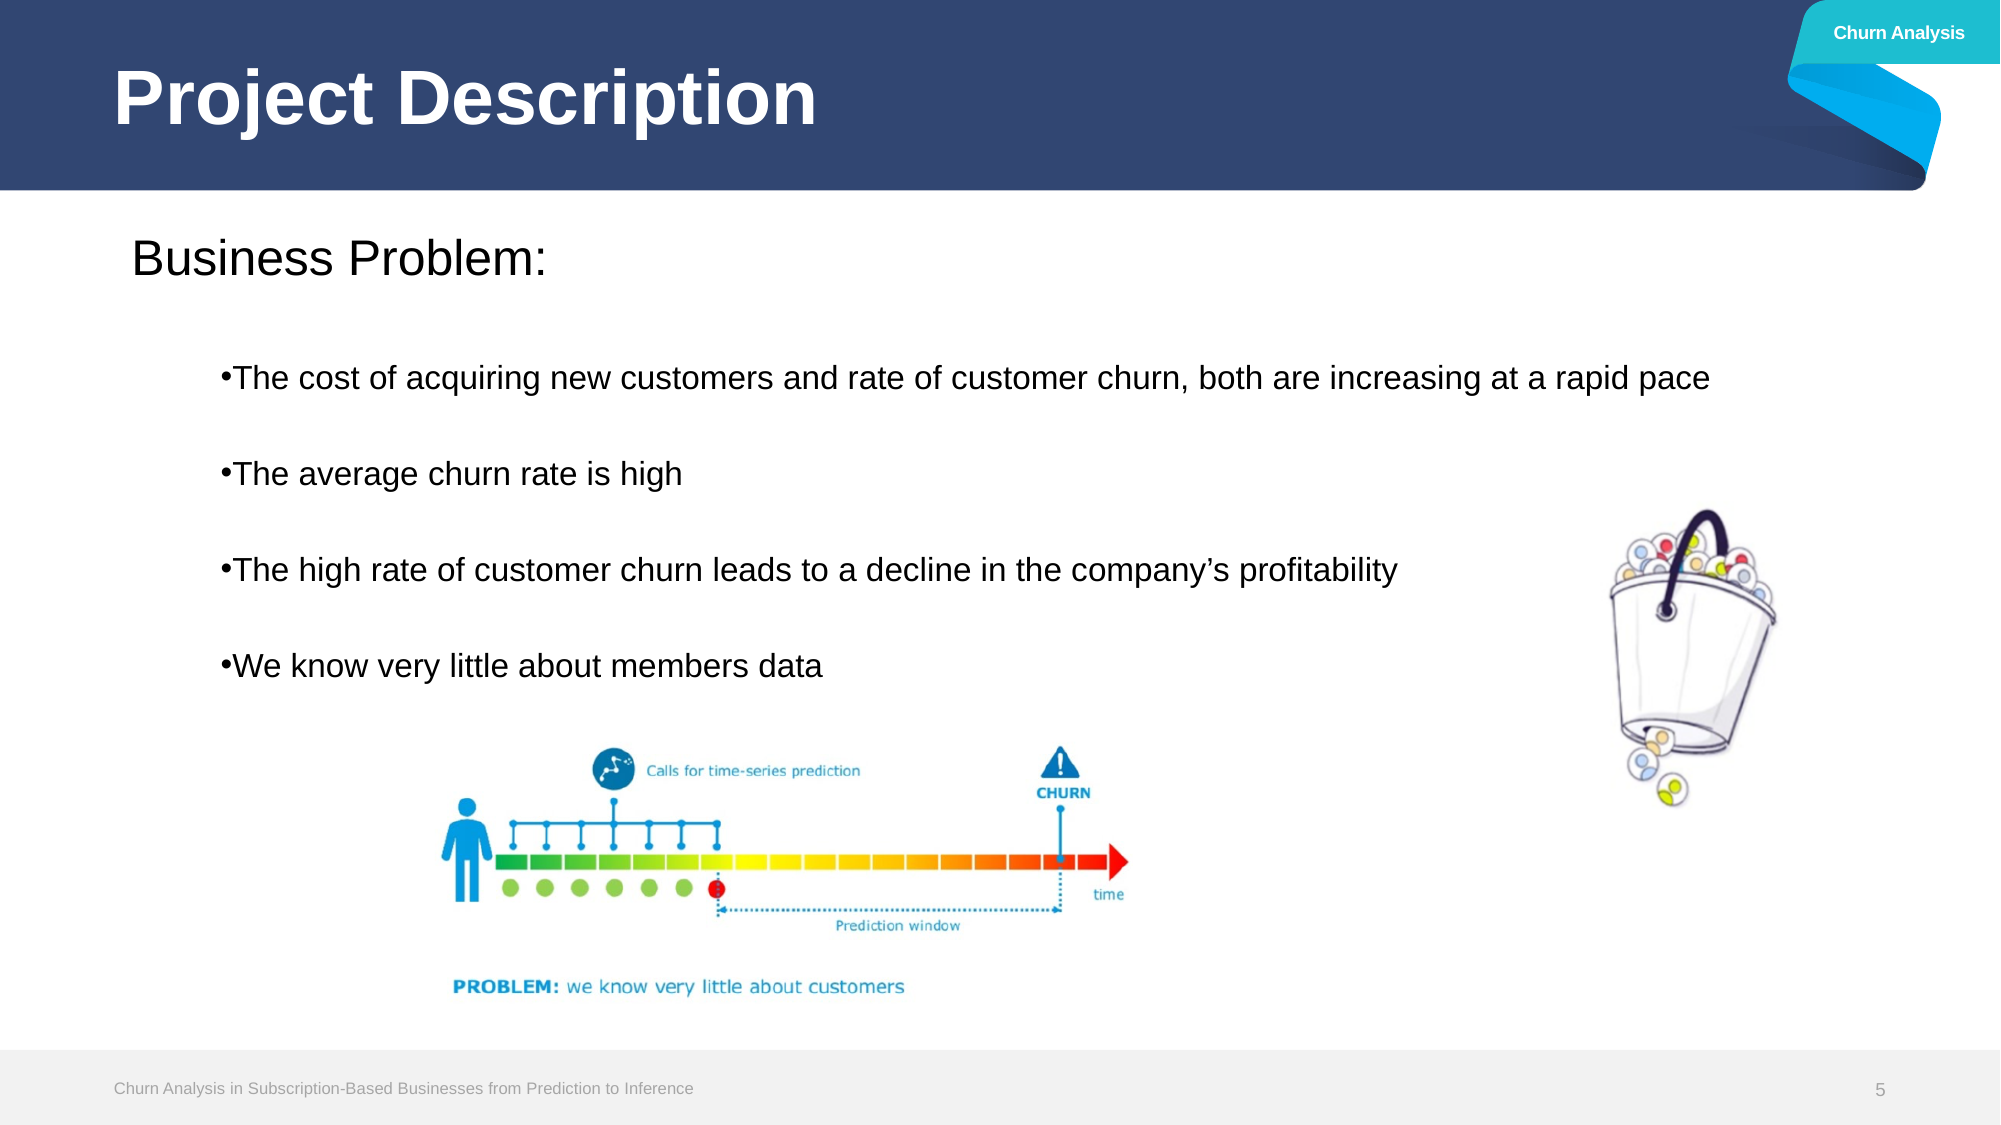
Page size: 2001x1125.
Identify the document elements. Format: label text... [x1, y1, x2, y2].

footer Churn Analysis in Subscription-Based Businesses from Prediction to Inference [114, 1068, 899, 1108]
title Project Description [114, 9, 1886, 190]
slide_number 5 [1791, 1069, 1886, 1109]
picture [1596, 489, 1792, 823]
list Churn Analysis [1798, 0, 2000, 64]
text_box Business Problem: [116, 217, 563, 293]
text_box The cost of acquiring new customers and rate of customer churn, both are increasing at a rapid pace The average churn rate is high The high rate of customer churn leads to a decline in the company’s profitability We know very little about members data [205, 293, 1872, 883]
picture [384, 730, 1230, 1004]
